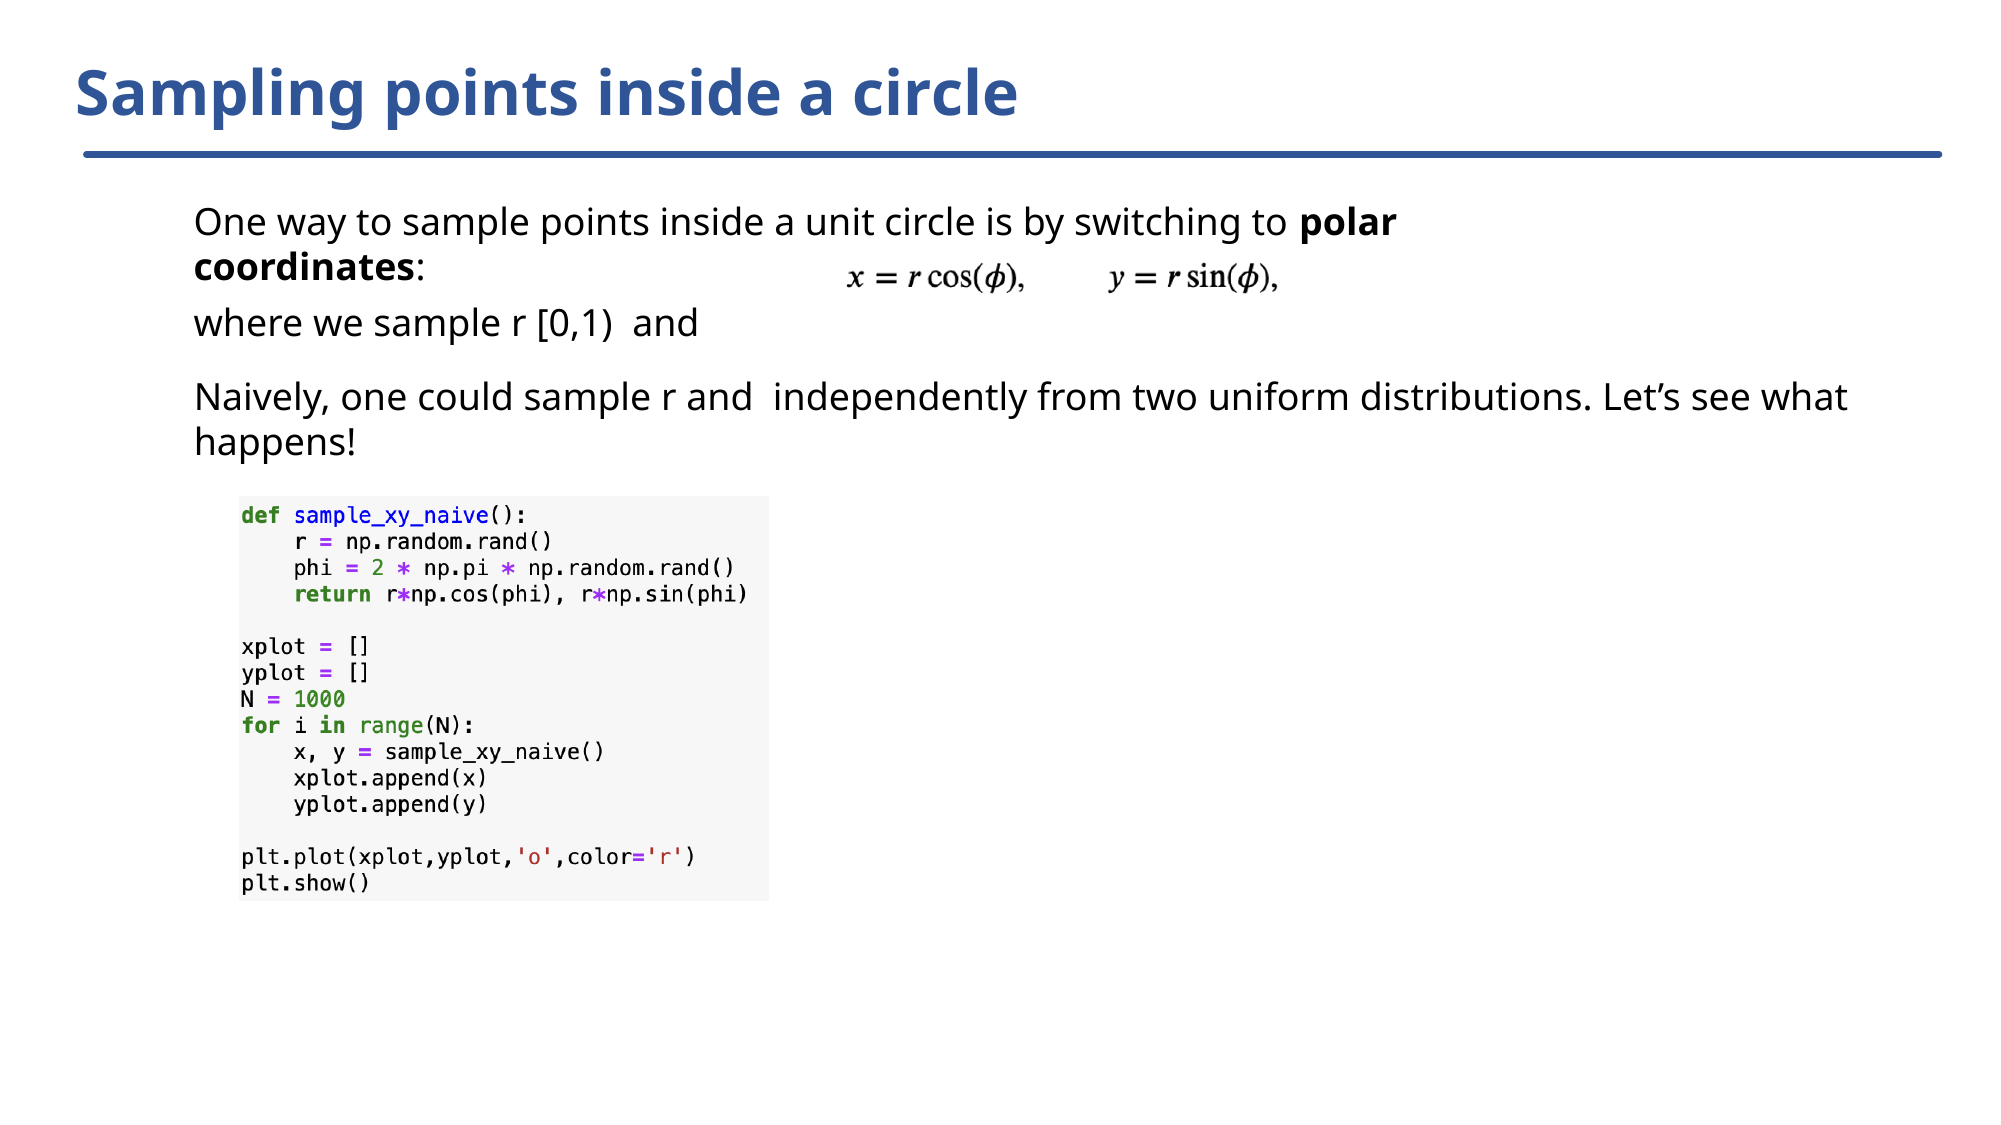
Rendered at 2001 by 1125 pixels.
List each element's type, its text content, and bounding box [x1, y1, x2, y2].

title Sampling points inside a circle [60, 0, 1940, 192]
picture [239, 496, 769, 901]
text_box One way to sample points inside a unit circle is by switching to polar coordinates: [178, 191, 1543, 296]
picture [839, 255, 1285, 306]
